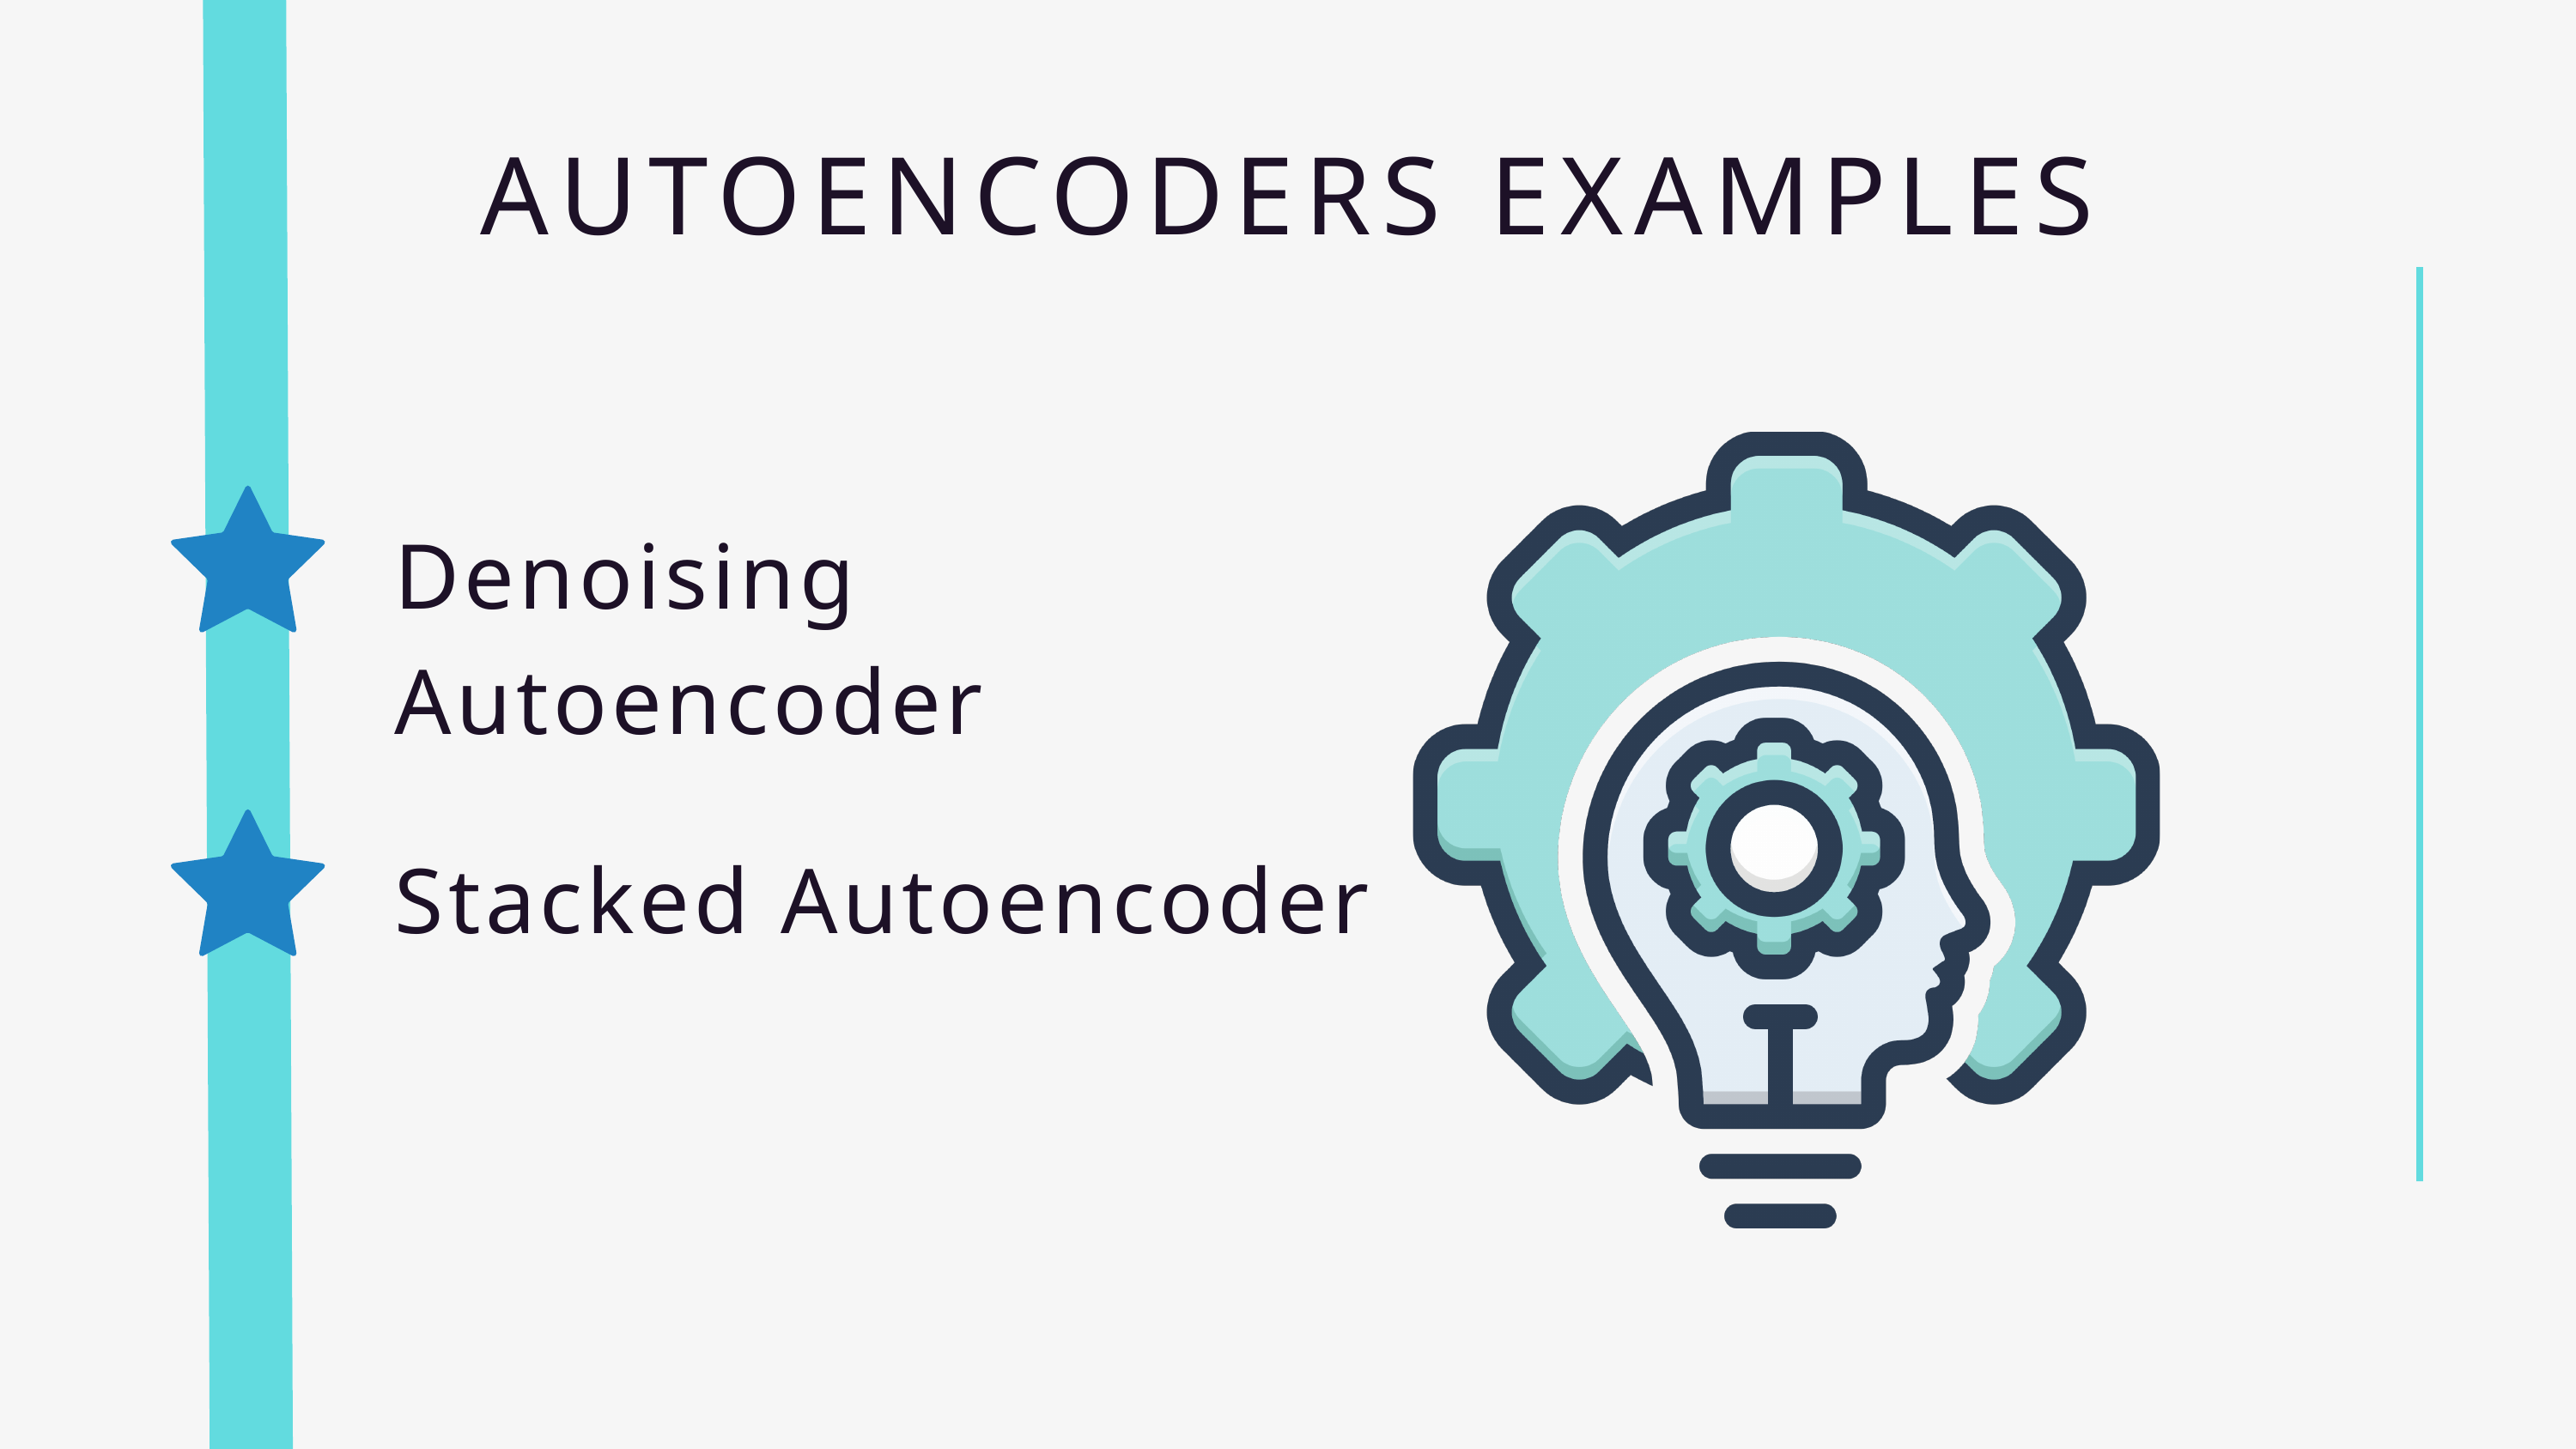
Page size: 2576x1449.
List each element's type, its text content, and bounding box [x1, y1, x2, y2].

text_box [170, 485, 325, 634]
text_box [170, 809, 325, 957]
text_box Stacked Autoencoder [394, 826, 1413, 951]
text_box AUTOENCODERS EXAMPLES [203, 127, 2372, 257]
text_box [1413, 432, 2160, 1228]
text_box Denoising Autoencoder [394, 501, 1413, 753]
